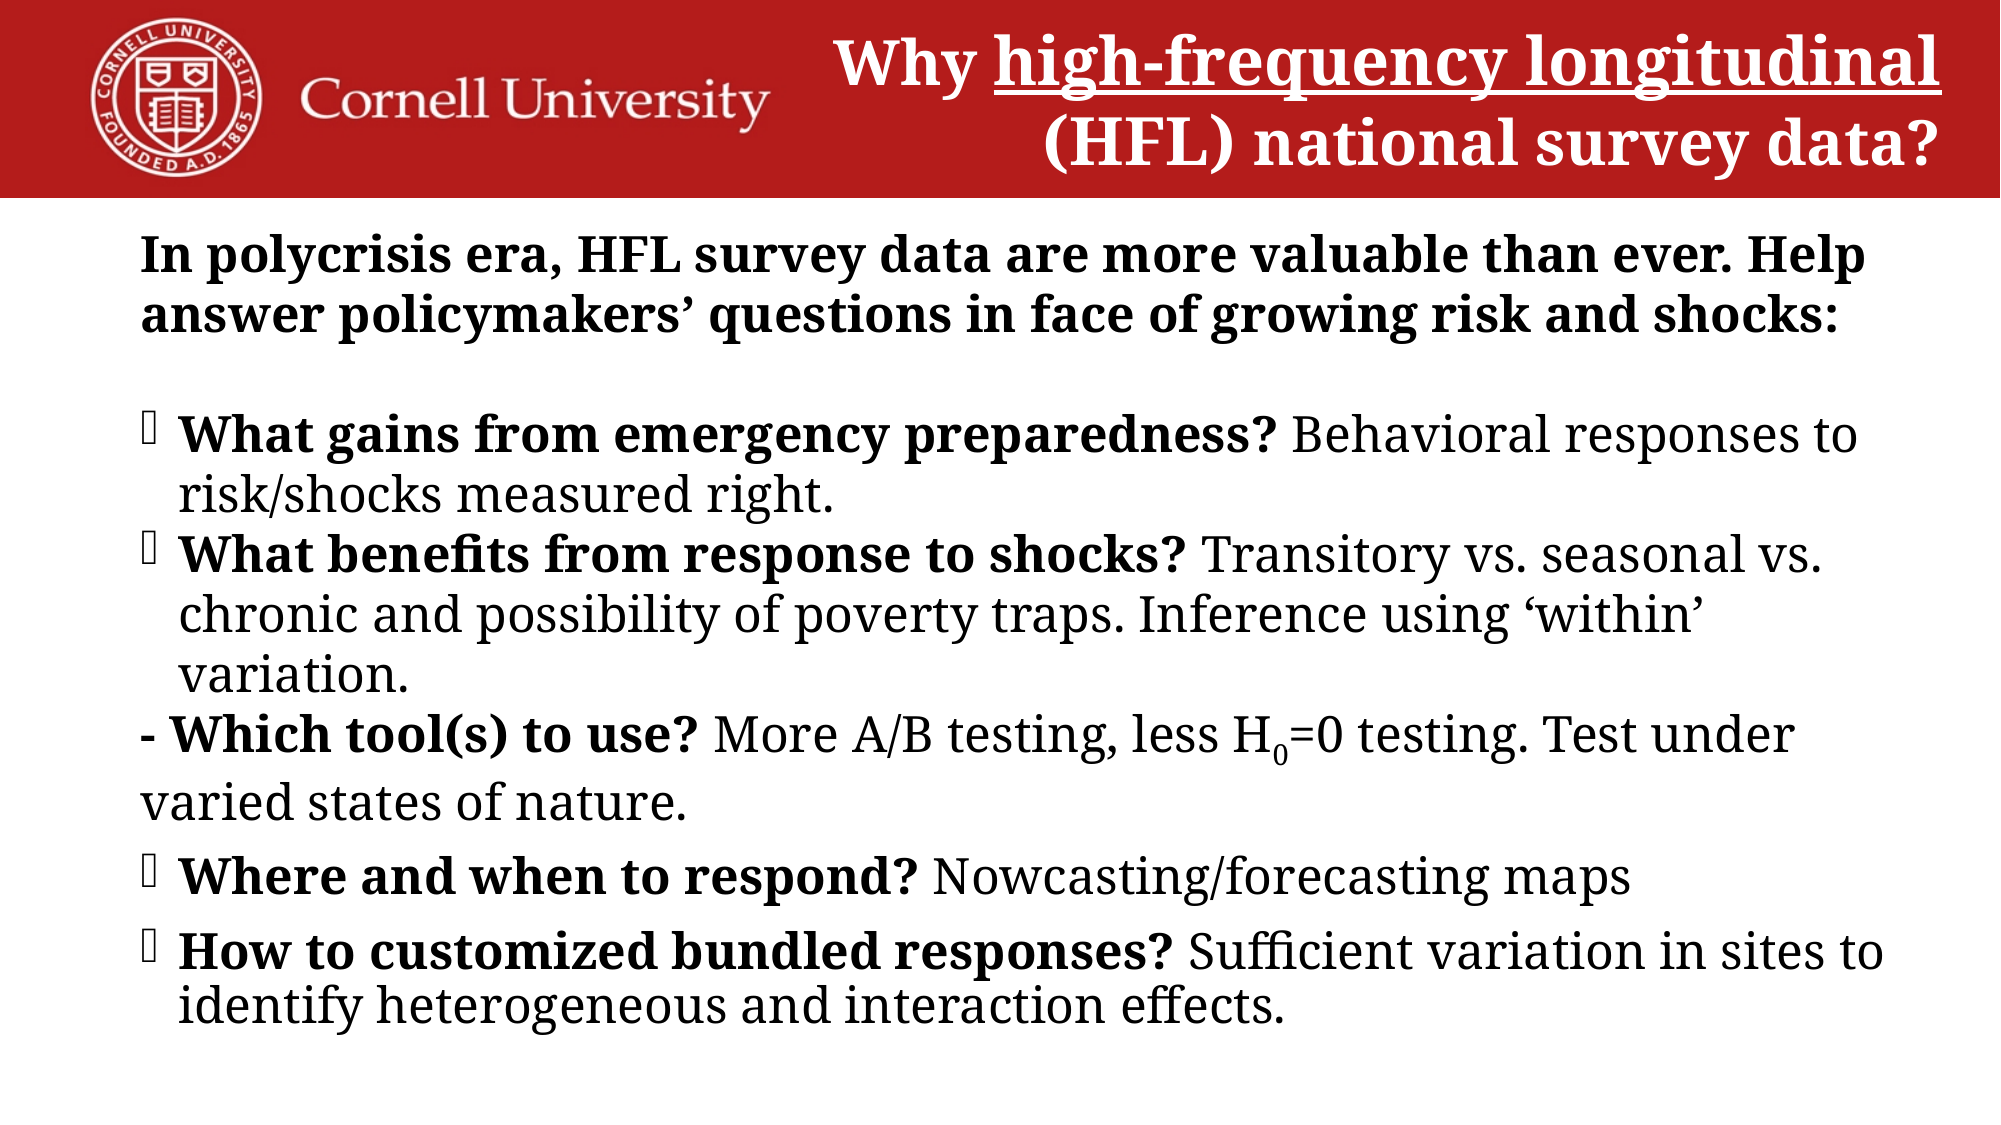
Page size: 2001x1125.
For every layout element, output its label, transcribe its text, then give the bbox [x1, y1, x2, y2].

picture [0, 0, 2000, 198]
list In polycrisis era, HFL survey data are more valuable than ever. Help answer policymakers’ questions in face of growing risk and shocks: What gains from emergency preparedness? Behavioral responses to risk/shocks measured right. What benefits from response to shocks? Transitory vs. seasonal vs. chronic and possibility of poverty traps. Inference using ‘within’ variation. - Which tool(s) to use? More A/B testing, less H0=0 testing. Test under varied states of nature. Where and when to respond? Nowcasting/forecasting maps How to customized bundled responses? Sufficient variation in sites to identify heterogeneous and interaction effects. Researchers have lots to do to help build resilience to polycrisis! [125, 215, 1947, 722]
